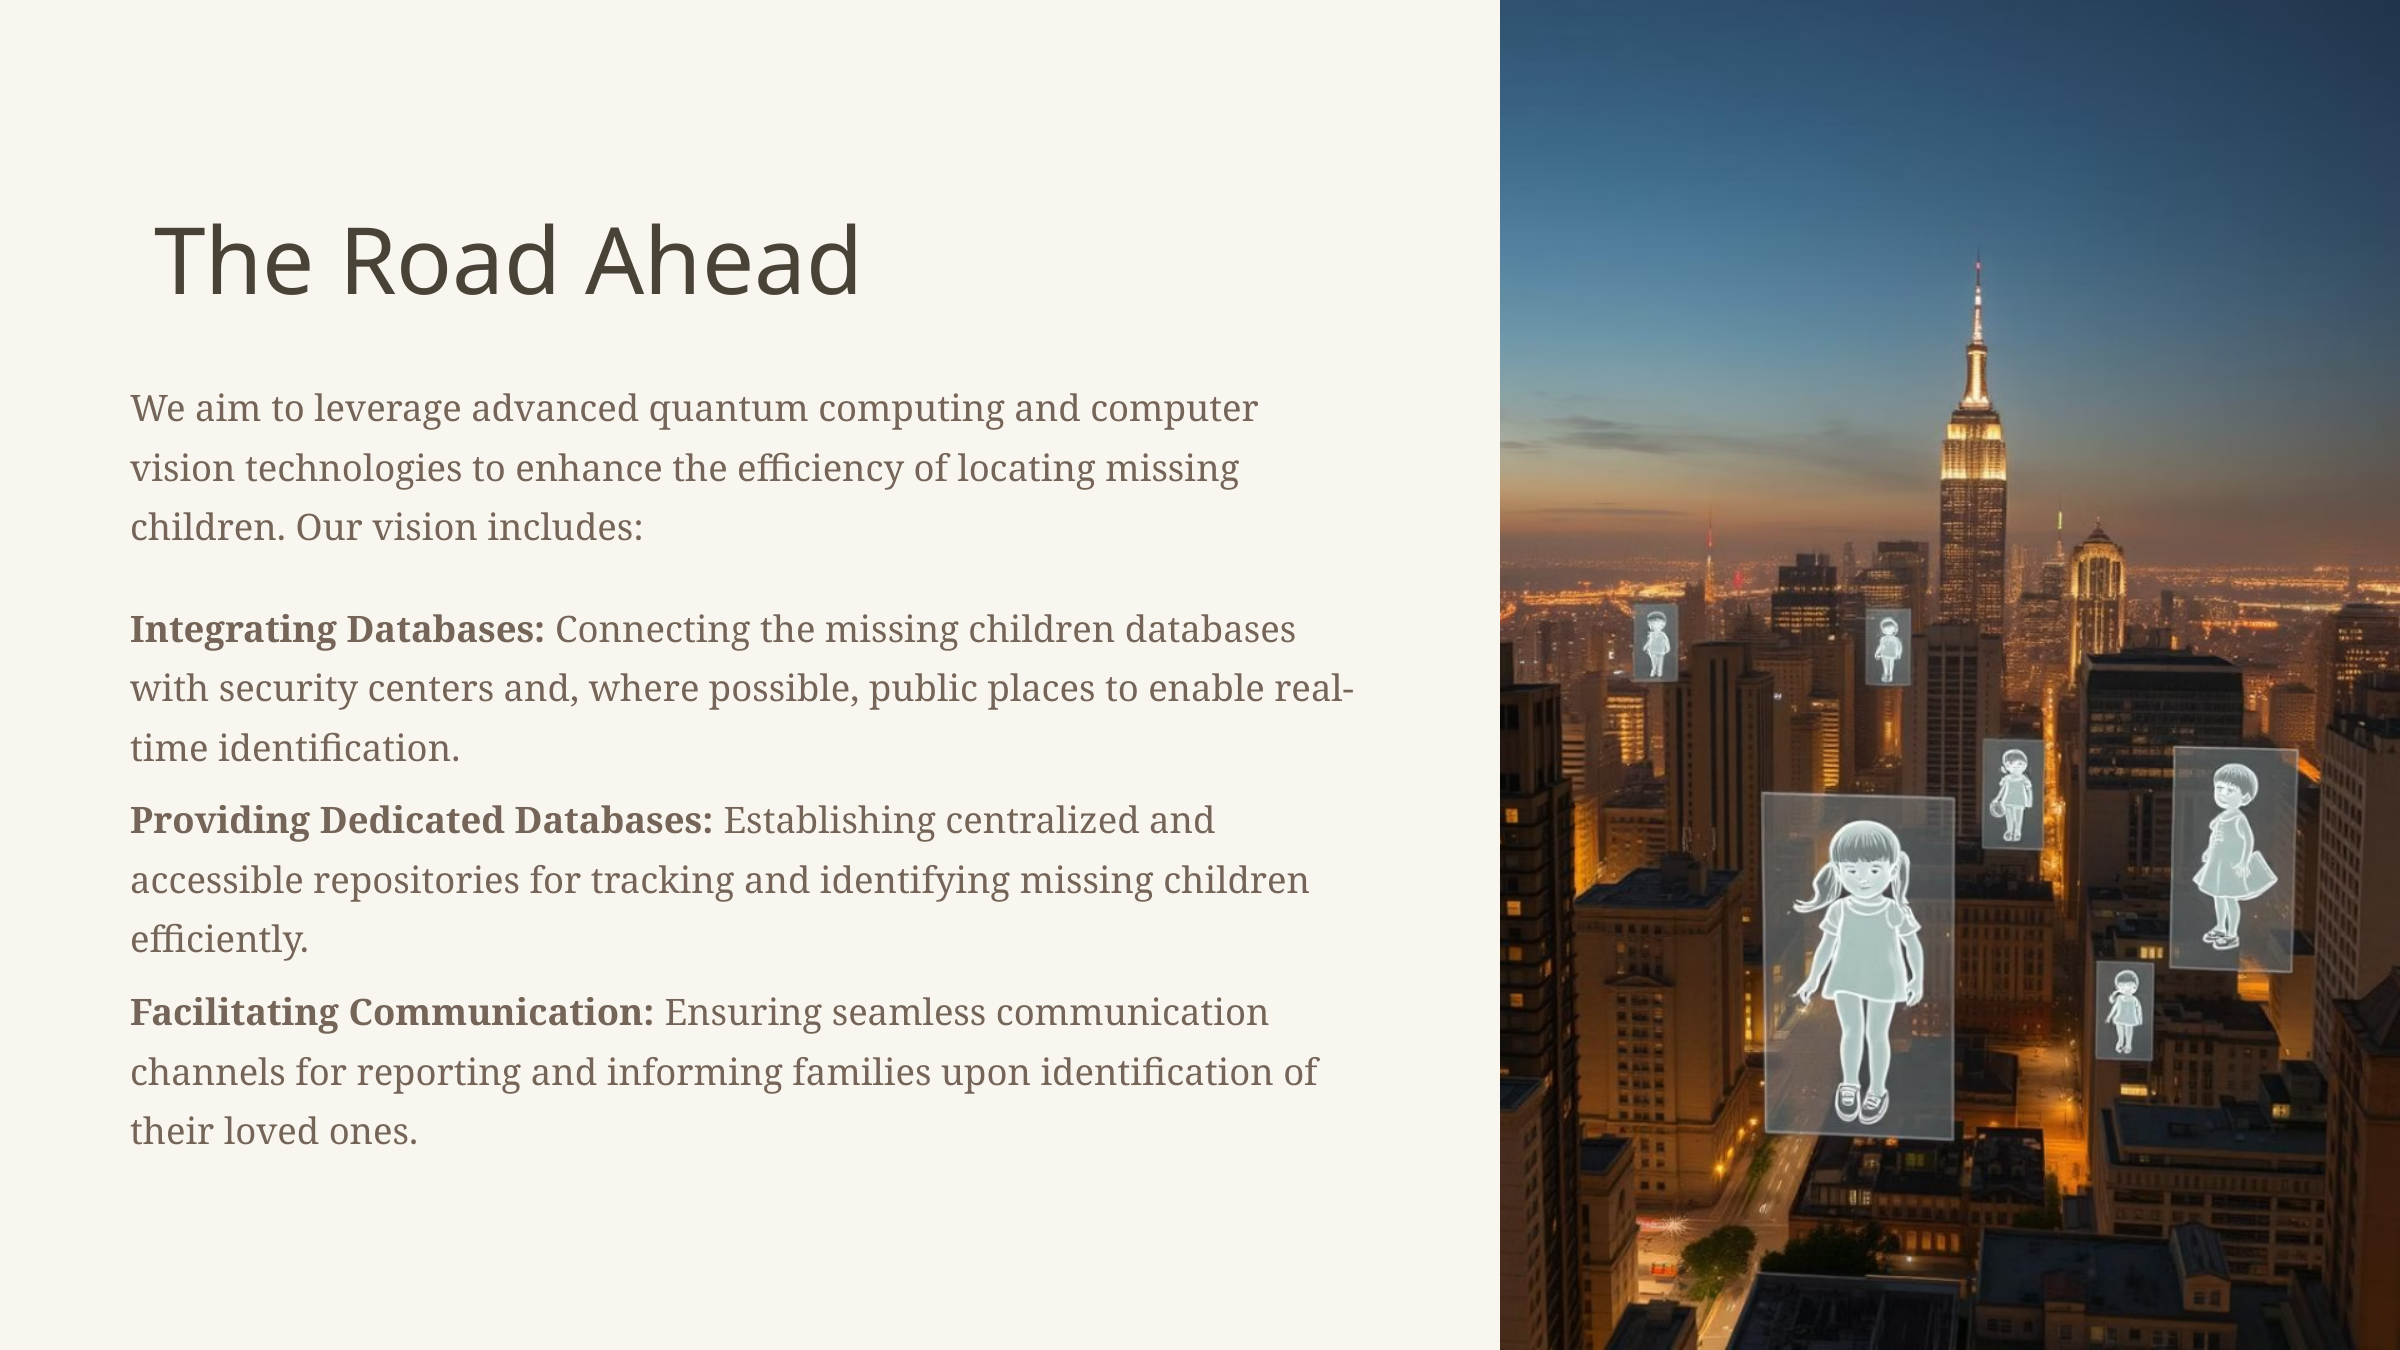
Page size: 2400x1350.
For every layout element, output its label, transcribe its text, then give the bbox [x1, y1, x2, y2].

text_box The Road Ahead [130, 197, 1061, 315]
text_box Providing Dedicated Databases: Establishing centralized and accessible repositories for tracking and identifying missing children efficiently. [130, 781, 1370, 961]
text_box Facilitating Communication: Ensuring seamless communication channels for reporting and informing families upon identification of their loved ones. [130, 973, 1370, 1153]
picture [1499, 0, 2400, 1350]
text_box Integrating Databases: Connecting the missing children databases with security centers and, where possible, public places to enable real-time identification. [130, 590, 1370, 769]
text_box We aim to leverage advanced quantum computing and computer vision technologies to enhance the efficiency of locating missing children. Our vision includes: [130, 369, 1370, 549]
